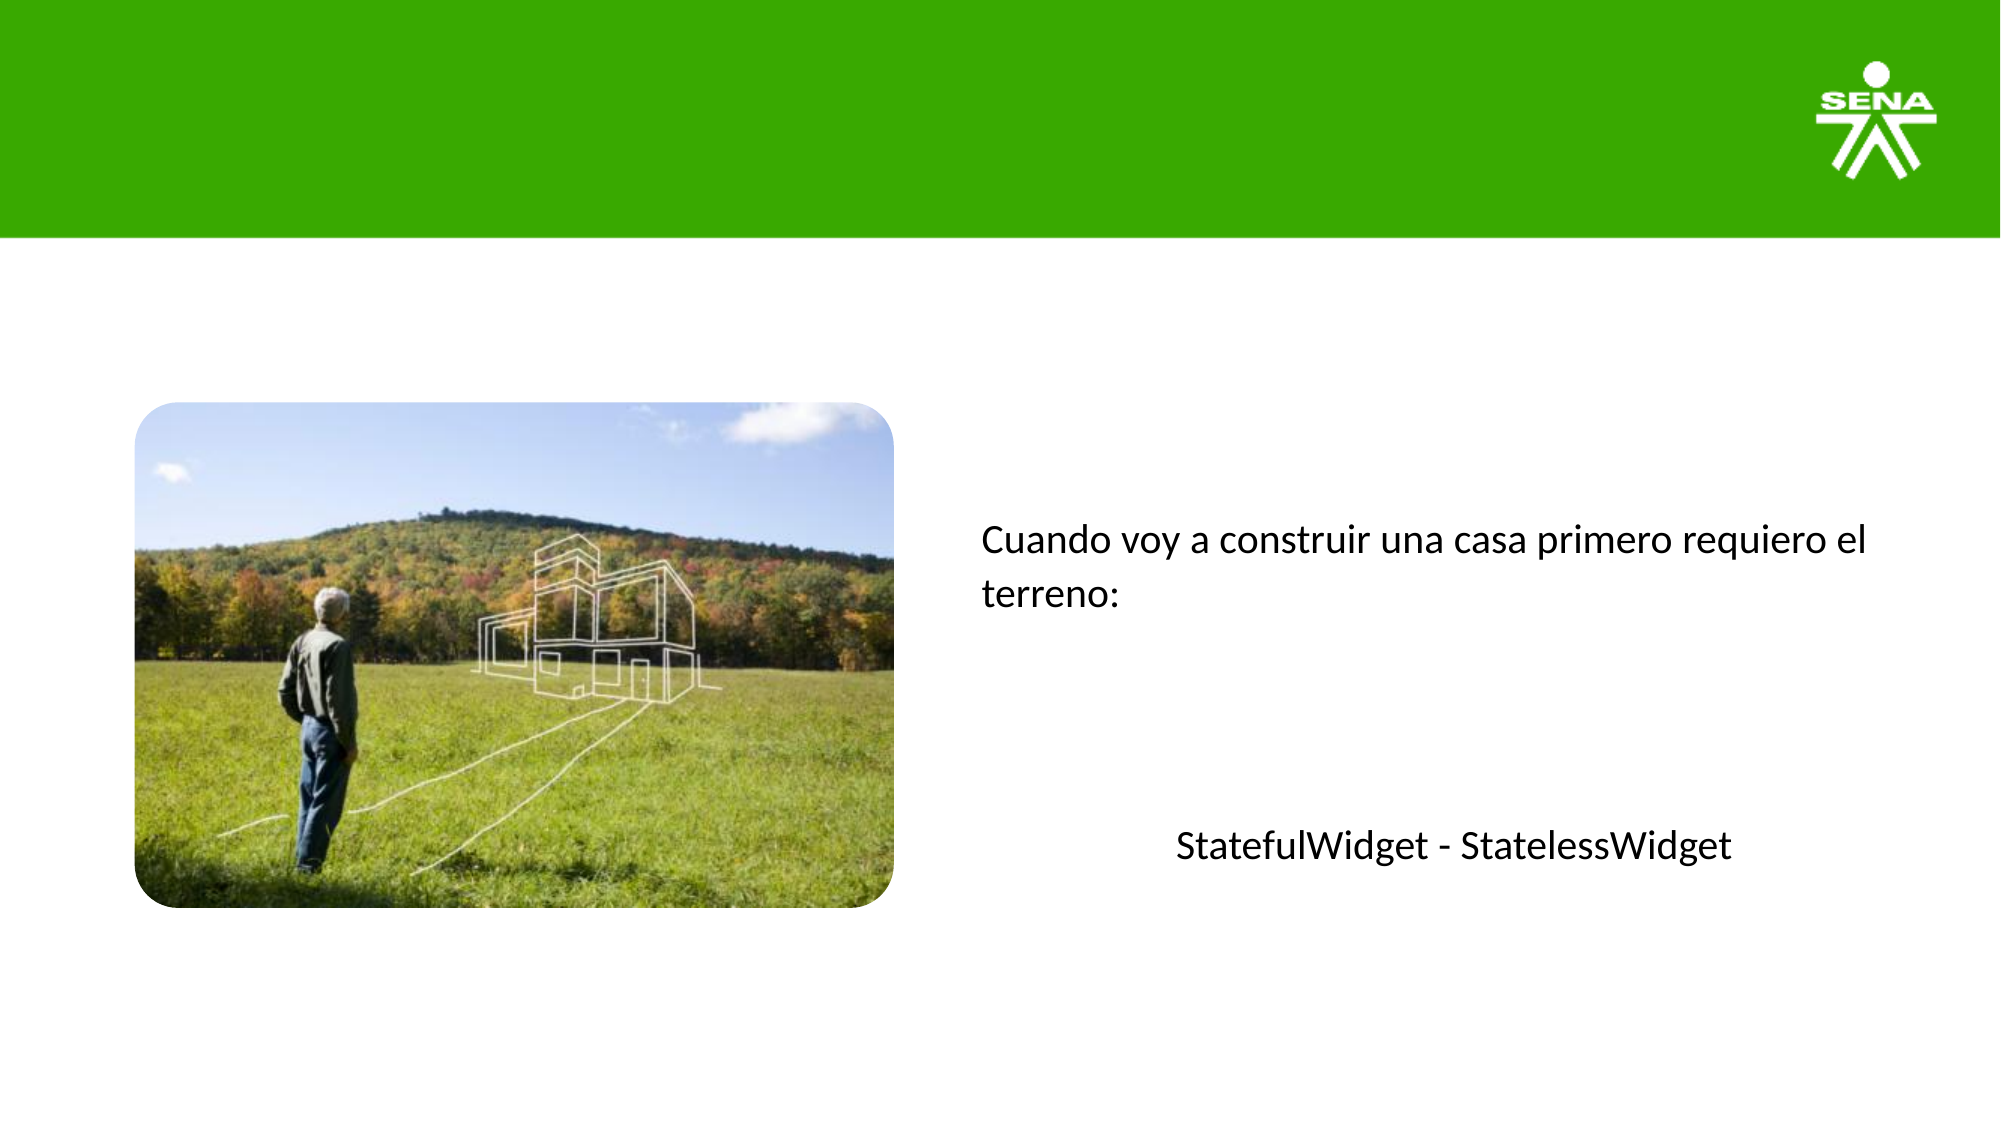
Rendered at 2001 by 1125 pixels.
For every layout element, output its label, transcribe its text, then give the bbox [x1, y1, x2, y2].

text_box Cuando voy a construir una casa primero requiero el terreno: [966, 500, 1968, 623]
text_box StatefulWidget - StatelessWidget [1043, 806, 1866, 875]
picture [0, 0, 2001, 1125]
